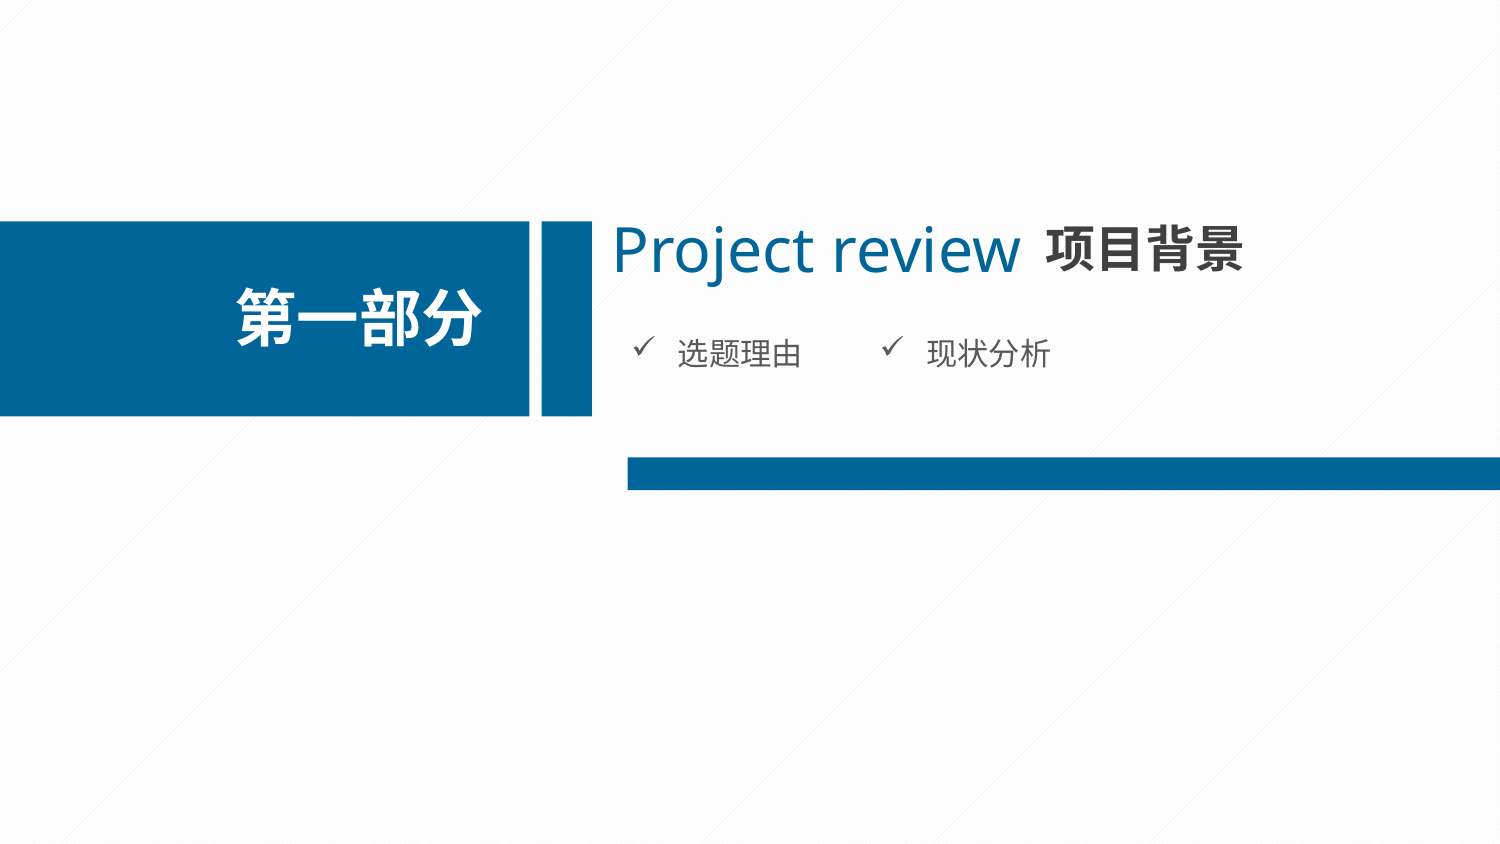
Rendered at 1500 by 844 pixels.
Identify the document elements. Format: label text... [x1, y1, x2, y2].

text_box 选题理由 [619, 328, 815, 377]
text_box 第一部分 [223, 272, 496, 359]
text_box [618, 204, 1259, 292]
text_box [626, 455, 1500, 492]
text_box [0, 219, 532, 418]
text_box [540, 219, 594, 418]
text_box 现状分析 [868, 328, 1063, 377]
